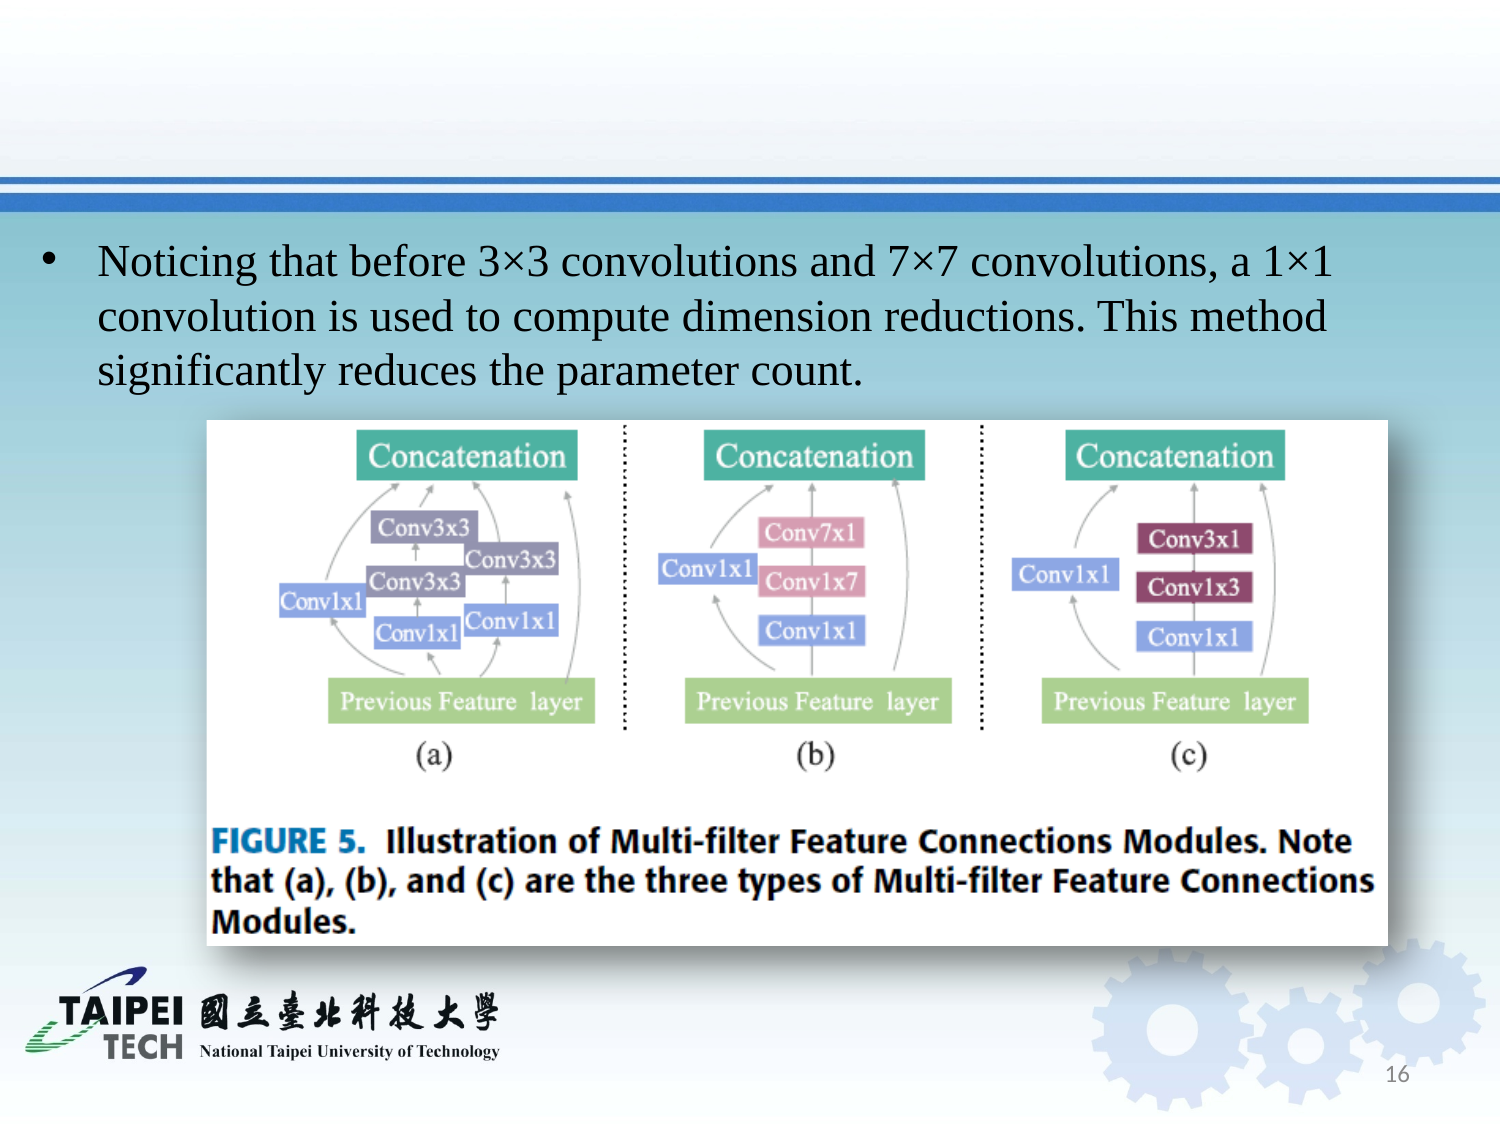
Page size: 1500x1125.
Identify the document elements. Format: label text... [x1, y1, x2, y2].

picture [0, 0, 1500, 1125]
slide_number 16 [1074, 1042, 1425, 1103]
list Noticing that before 3×3 convolutions and 7×7 convolutions, a 1×1 convolution is used to compute dimension reductions. This method significantly reduces the parameter count. [25, 222, 1471, 962]
